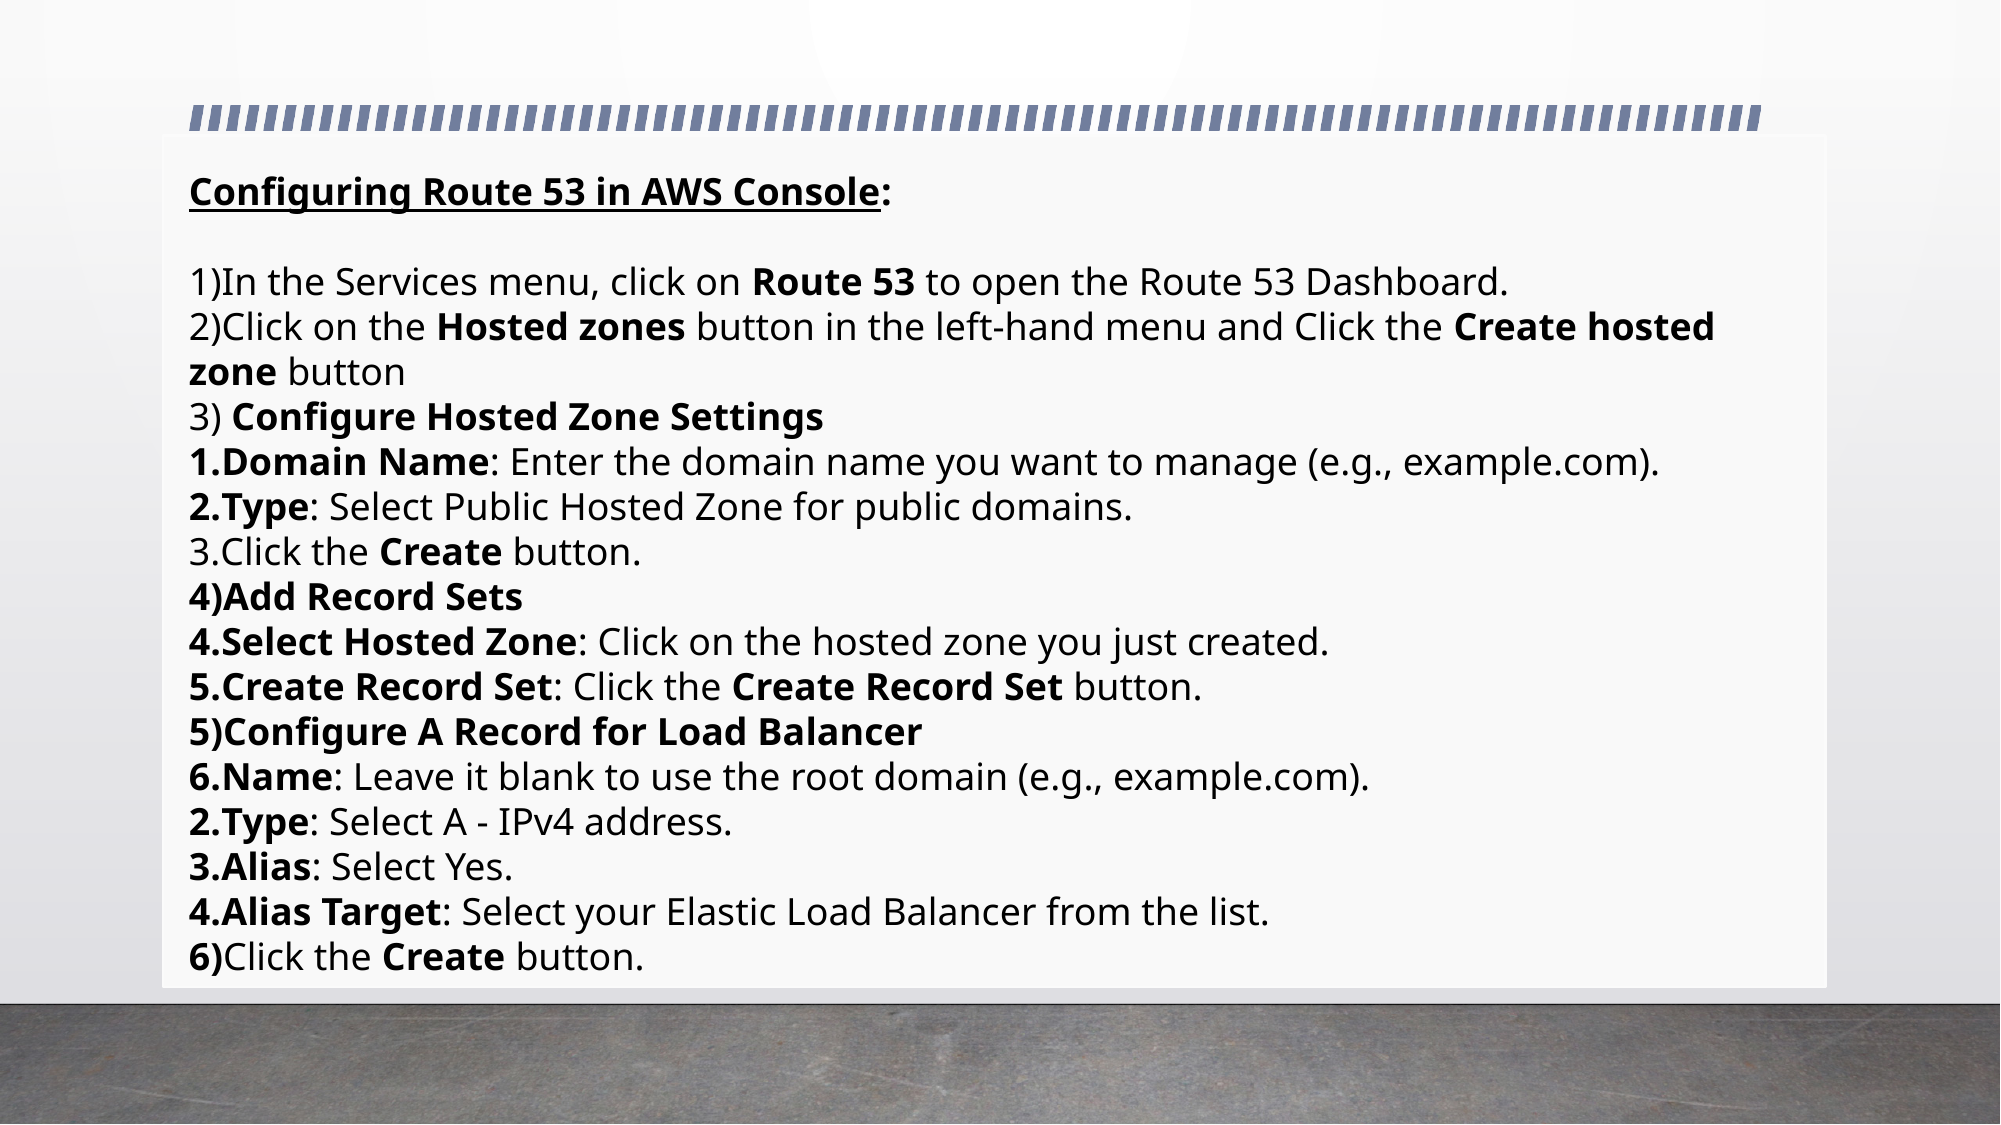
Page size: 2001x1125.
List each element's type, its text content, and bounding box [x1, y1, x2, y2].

picture [0, 1004, 2000, 1124]
text_box Configuring Route 53 in AWS Console: 1)In the Services menu, click on Route 53 to open the Route 53 Dashboard. 2)Click on the Hosted zones button in the left-hand menu and Click the Create hosted zone button 3) Configure Hosted Zone Settings Domain Name: Enter the domain name you want to manage (e.g., example.com). Type: Select Public Hosted Zone for public domains. Click the Create button. 4)Add Record Sets Select Hosted Zone: Click on the hosted zone you just created. Create Record Set: Click the Create Record Set button. 5)Configure A Record for Load Balancer Name: Leave it blank to use the root domain (e.g., example.com). Type: Select A - IPv4 address. Alias: Select Yes. Alias Target: Select your Elastic Load Balancer from the list. 6)Click the Create button. [174, 161, 1788, 1076]
text_box [162, 134, 1827, 988]
